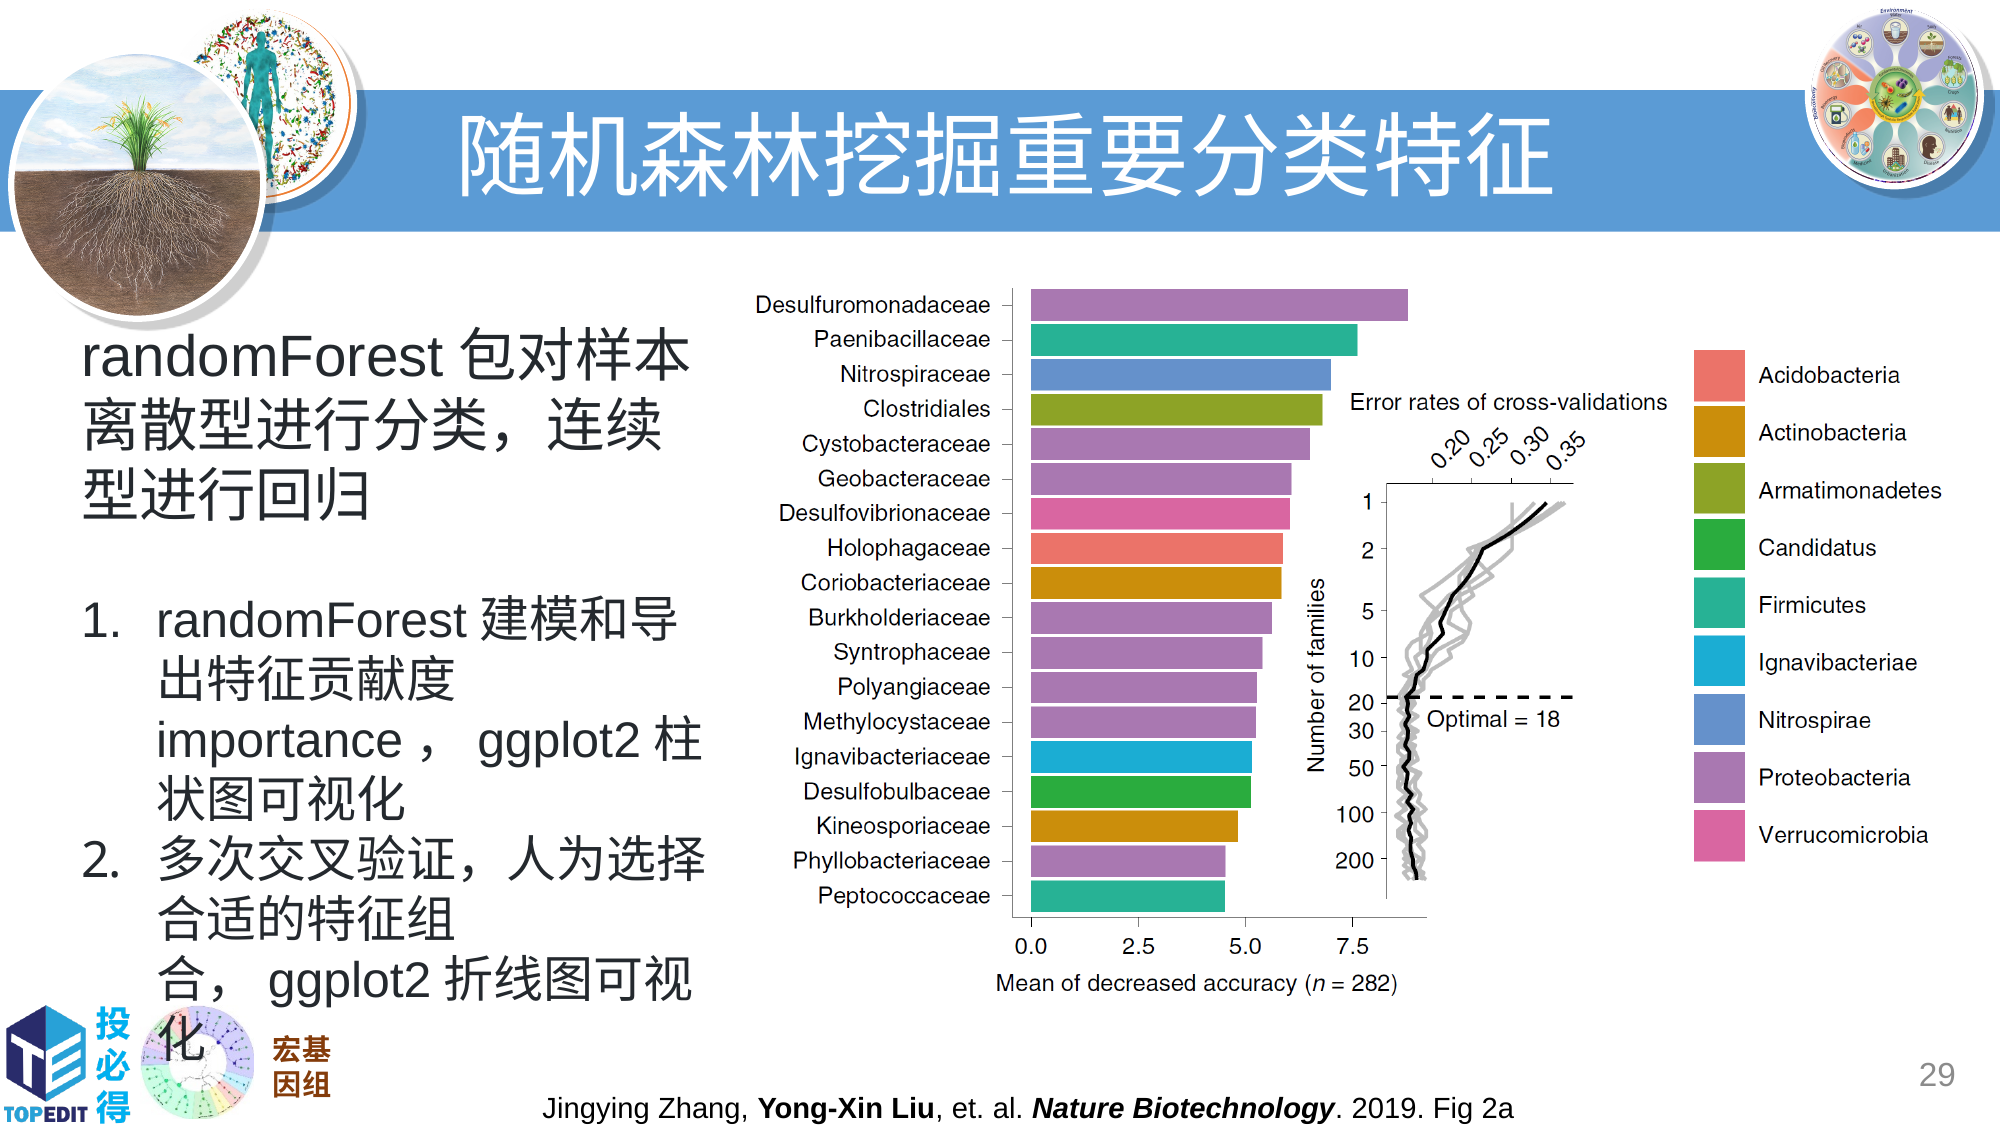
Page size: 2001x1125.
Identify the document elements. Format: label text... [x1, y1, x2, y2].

picture [1813, 7, 1977, 183]
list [746, 288, 1957, 1002]
text_box Jingying Zhang, Yong-Xin Liu, et. al. Nature Biotechnology. 2019. Fig 2a [527, 1081, 1759, 1125]
picture [15, 55, 244, 310]
footer 29 [1894, 1042, 1981, 1103]
text_box randomForest包对样本离散型进行分类，连续型进行回归 randomForest建模和导出特征贡献度importance，ggplot2柱状图可视化 多次交叉验证，人为选择合适的特征组合，ggplot2折线图可视化 [66, 310, 727, 1076]
picture [180, 8, 344, 72]
picture [0, 990, 254, 1125]
title 随机森林挖掘重要分类特征 [143, 72, 1869, 248]
